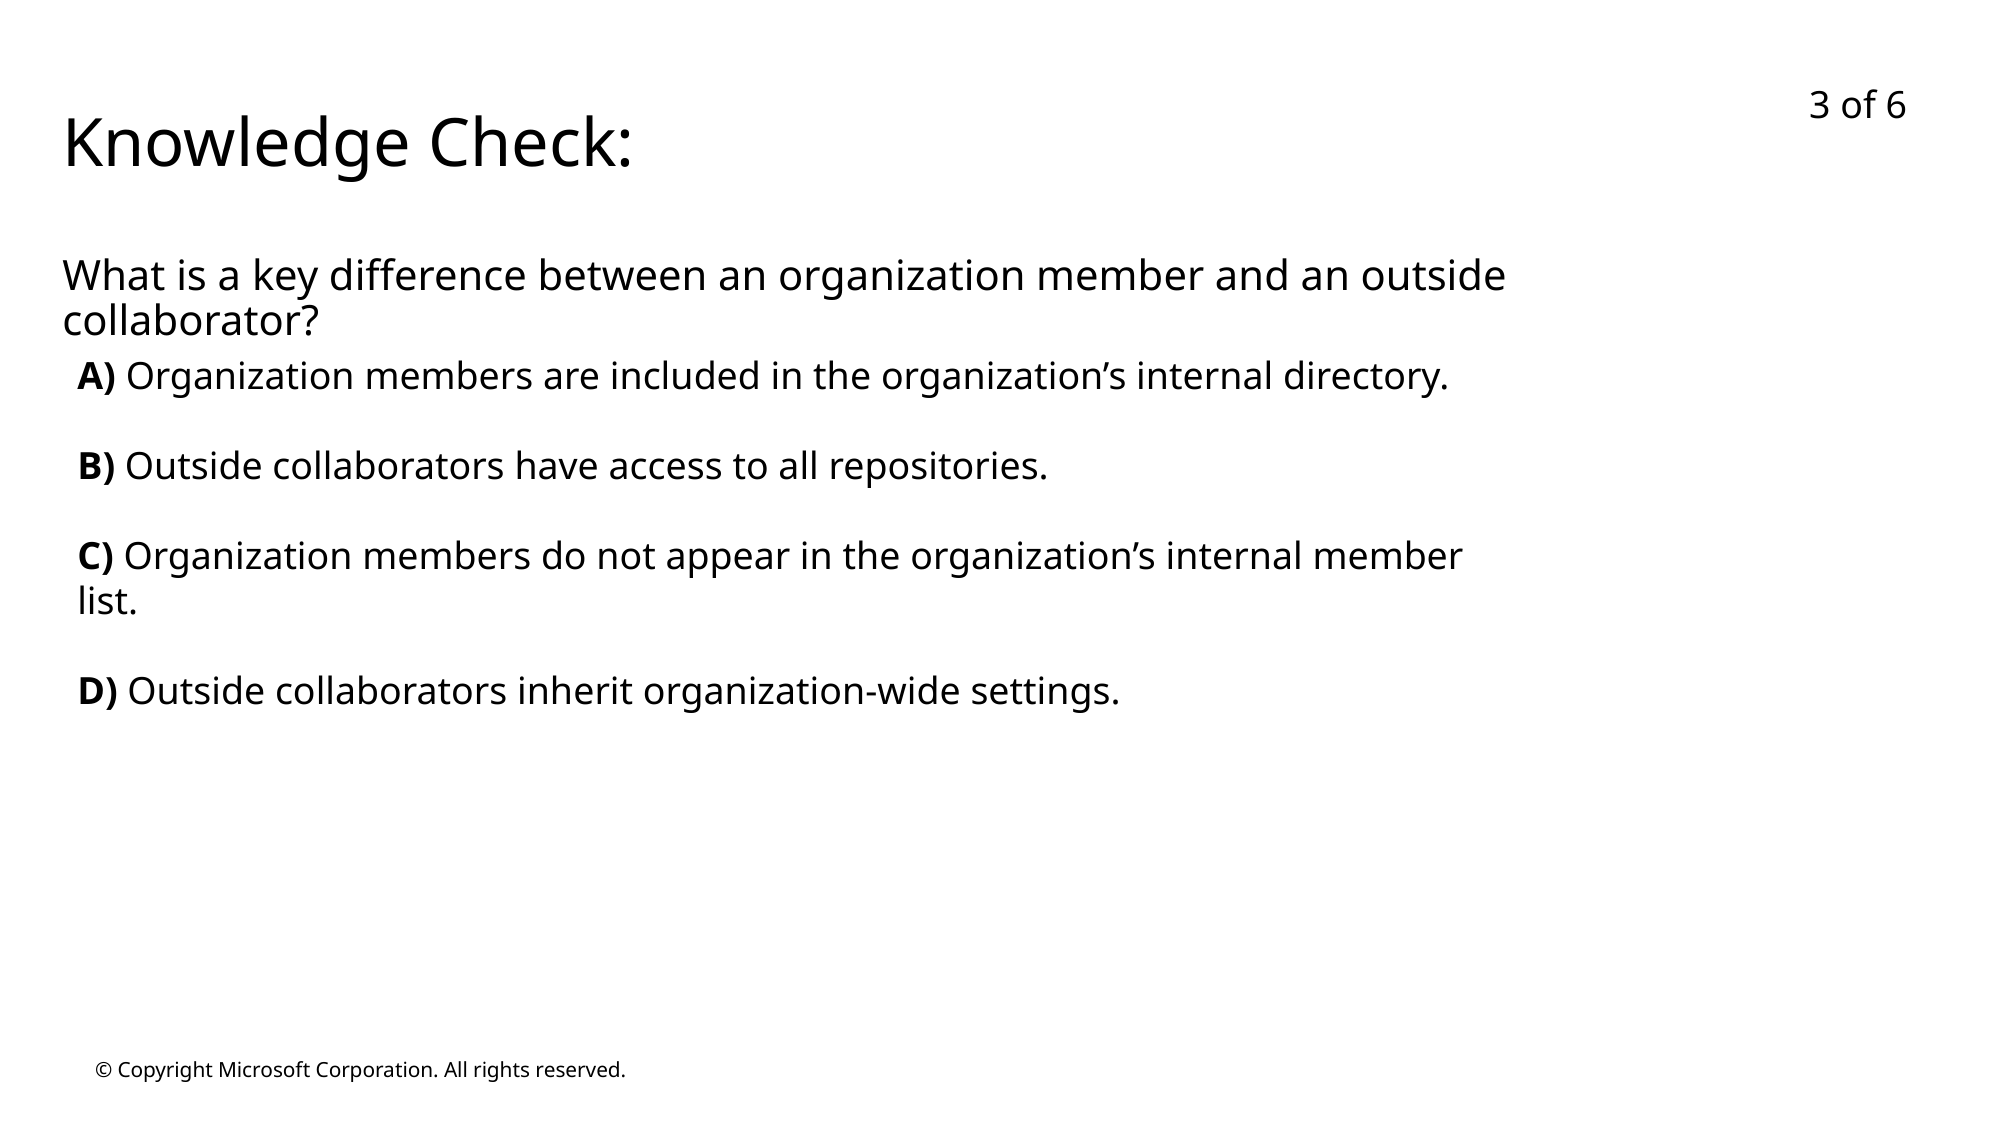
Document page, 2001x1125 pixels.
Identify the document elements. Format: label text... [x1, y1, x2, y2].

title Knowledge Check: [62, 108, 1816, 160]
text_box © Copyright Microsoft Corporation. All rights reserved. [95, 1053, 776, 1086]
text_box A) Organization members are included in the organization’s internal directory. B) Outside collaborators have access to all repositories. C) Organization members do not appear in the organization’s internal member list. D) Outside collaborators inherit organization-wide settings. [62, 344, 1530, 720]
text_box What is a key difference between an organization member and an outside collaborator? [62, 254, 1752, 374]
text_box 3 of 6 [1794, 73, 1938, 134]
